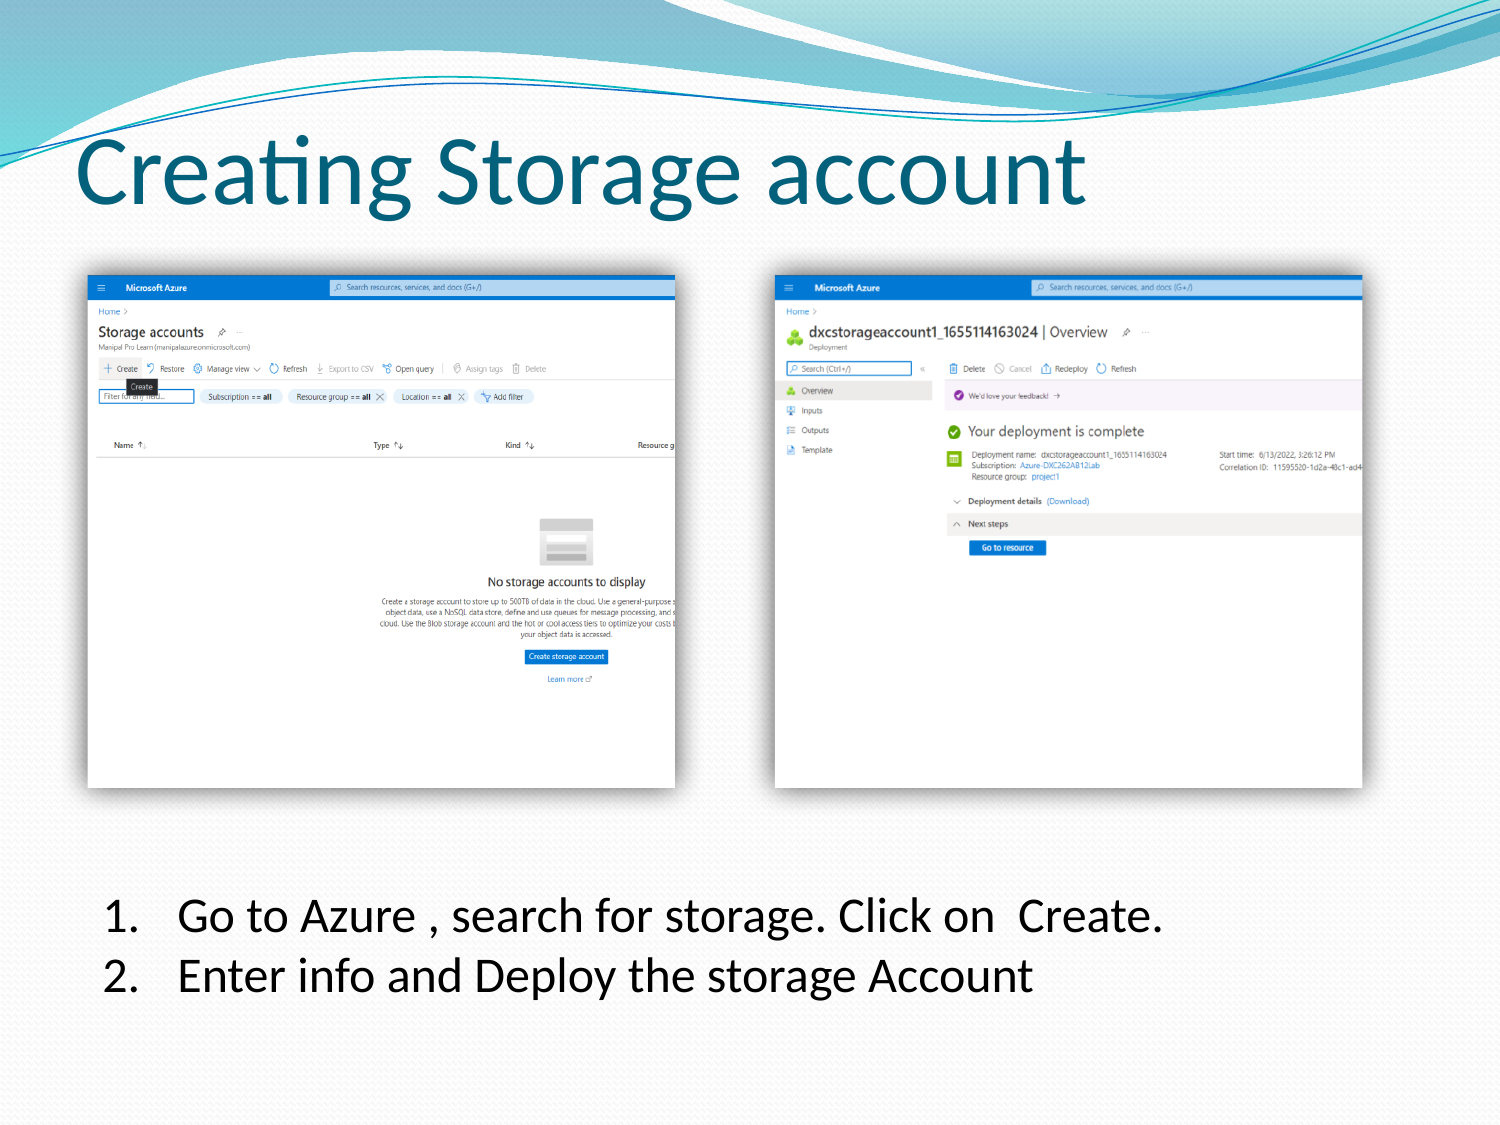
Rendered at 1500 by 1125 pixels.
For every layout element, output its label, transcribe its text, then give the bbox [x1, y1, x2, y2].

text_box Go to Azure , search for storage. Click on Create. Enter info and Deploy the storage Account [87, 874, 1425, 1070]
picture [774, 274, 1363, 788]
picture [87, 274, 676, 788]
title Creating Storage account [75, 37, 1438, 225]
